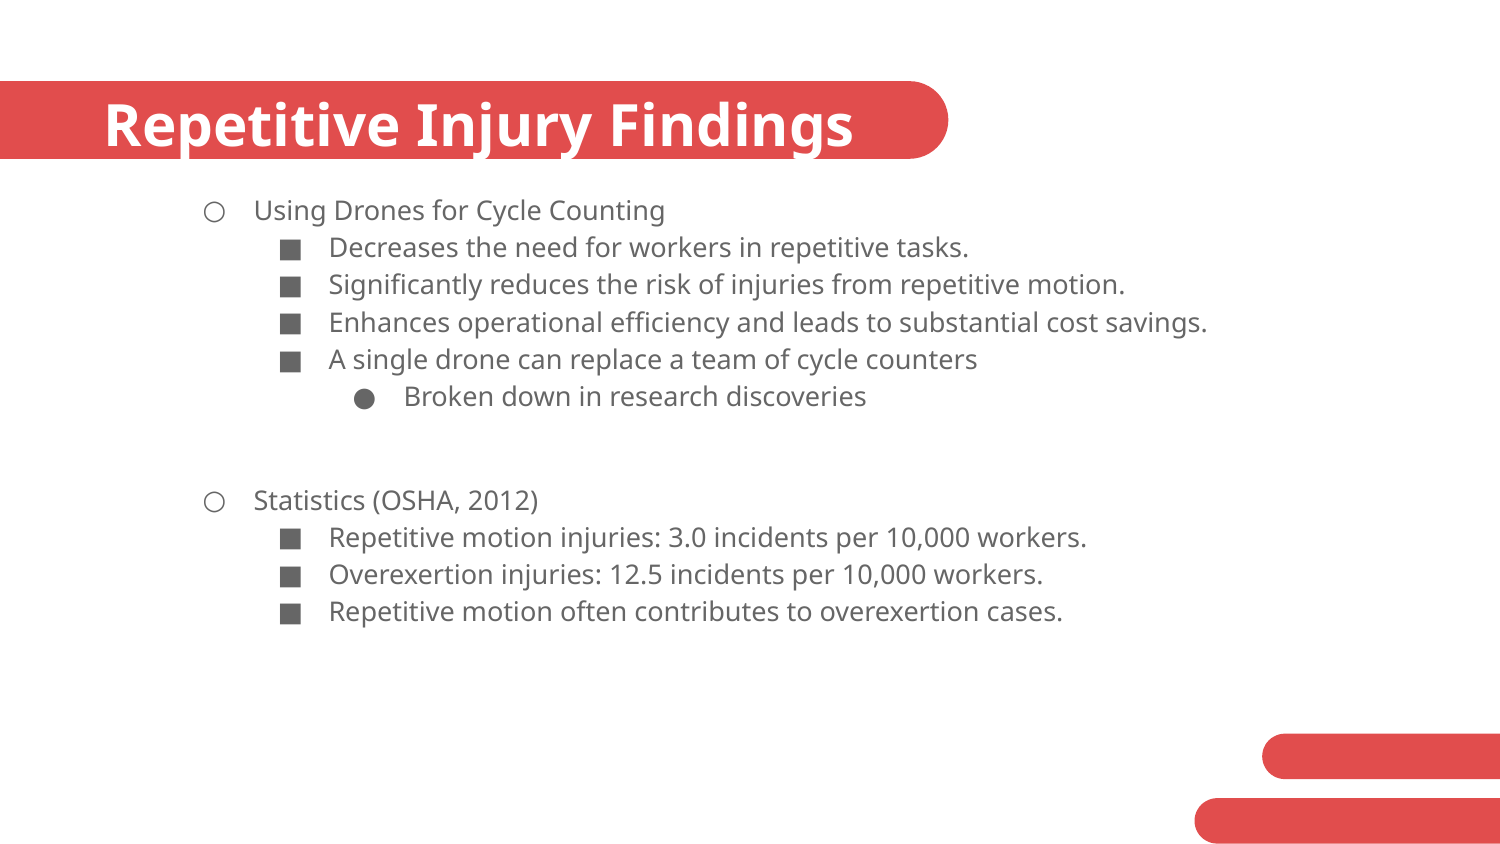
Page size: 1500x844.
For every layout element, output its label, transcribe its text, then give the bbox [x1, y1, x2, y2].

list Using Drones for Cycle Counting Decreases the need for workers in repetitive tasks. Significantly reduces the risk of injuries from repetitive motion. Enhances operational efficiency and leads to substantial cost savings. A single drone can replace a team of cycle counters Broken down in research discoveries Statistics (OSHA, 2012) Repetitive motion injuries: 3.0 incidents per 10,000 workers. Overexertion injuries: 12.5 incidents per 10,000 workers. Repetitive motion often contributes to overexertion cases. [88, 173, 1412, 756]
title Repetitive Injury Findings [88, 72, 944, 167]
